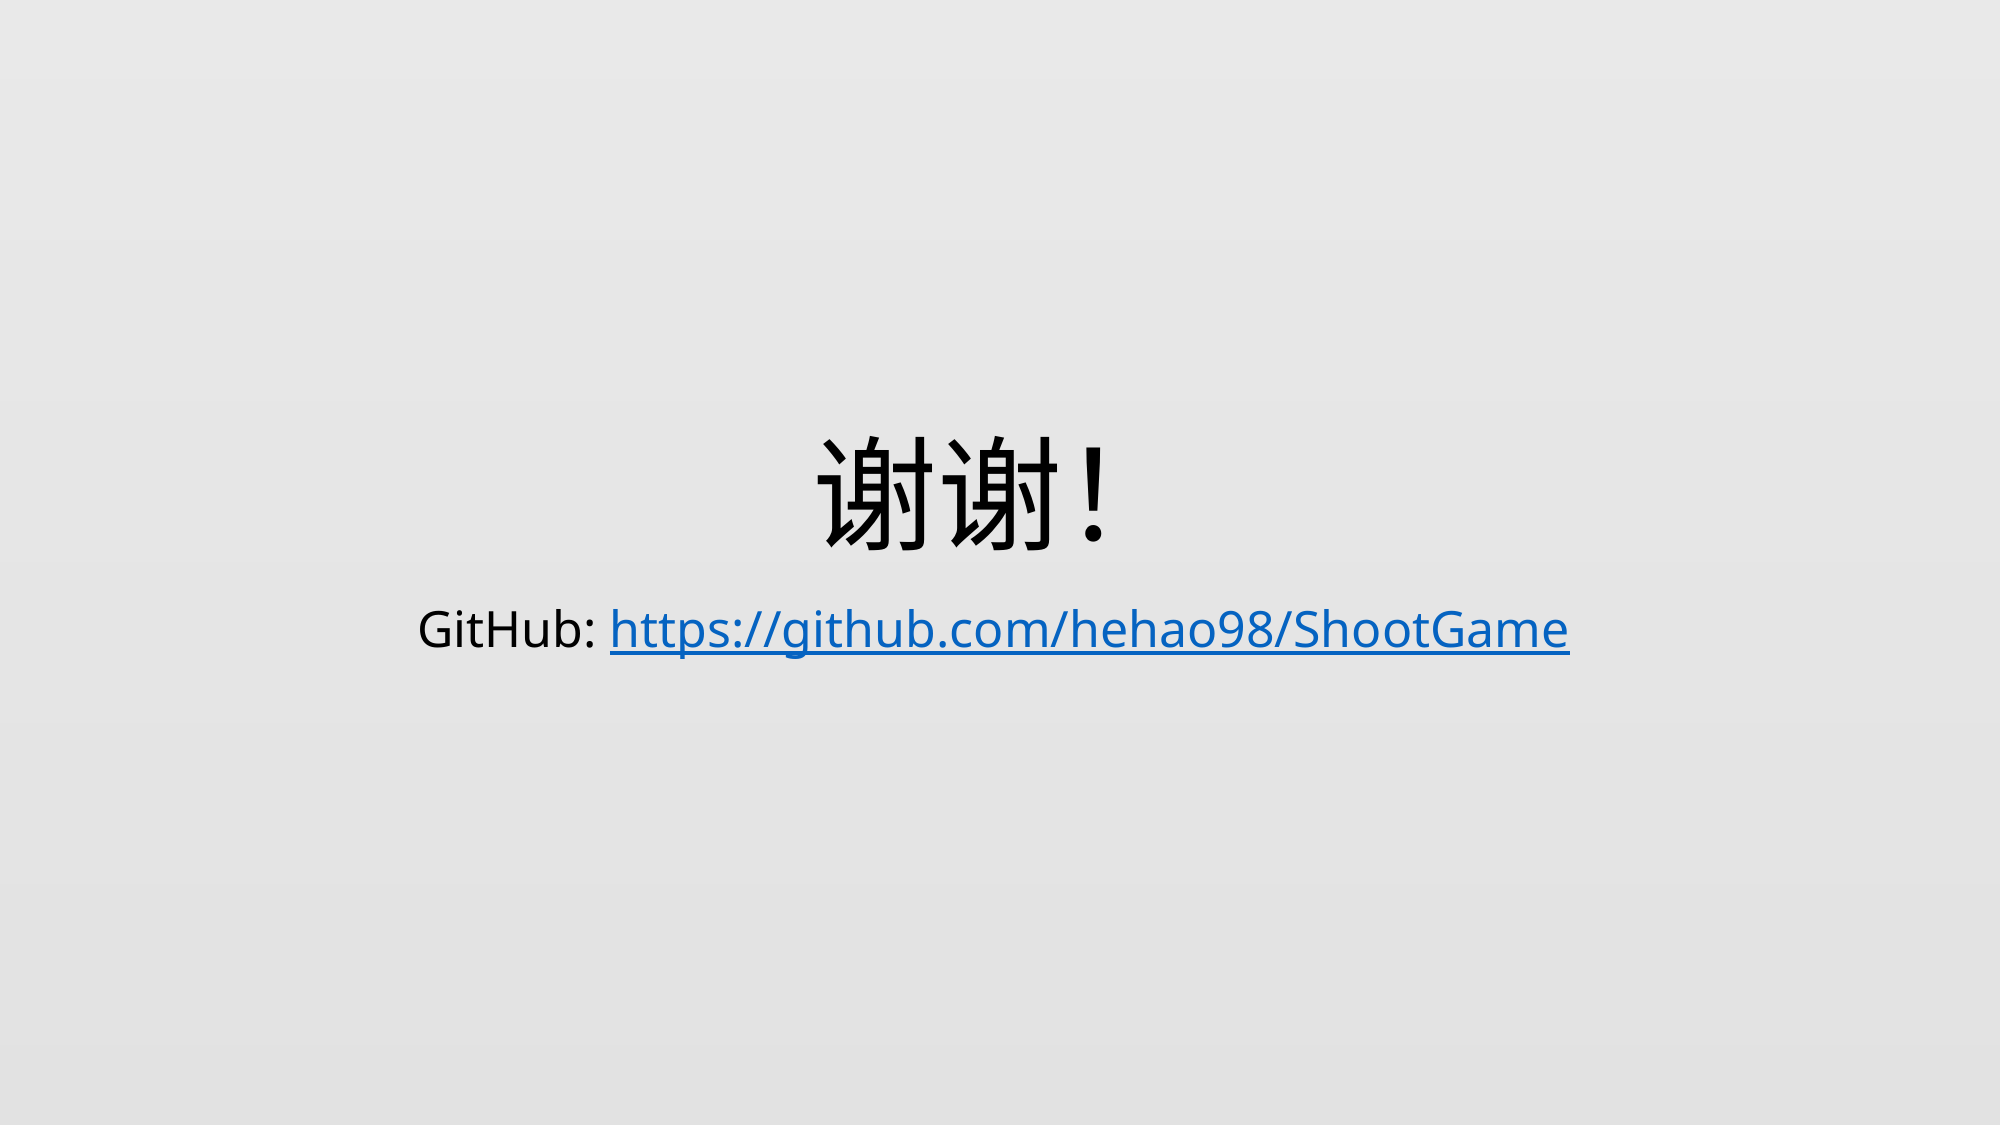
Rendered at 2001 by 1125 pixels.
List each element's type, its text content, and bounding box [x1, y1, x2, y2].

subtitle GitHub: https://github.com/hehao98/ShootGame [249, 590, 1750, 863]
title 谢谢！ [249, 184, 1750, 576]
